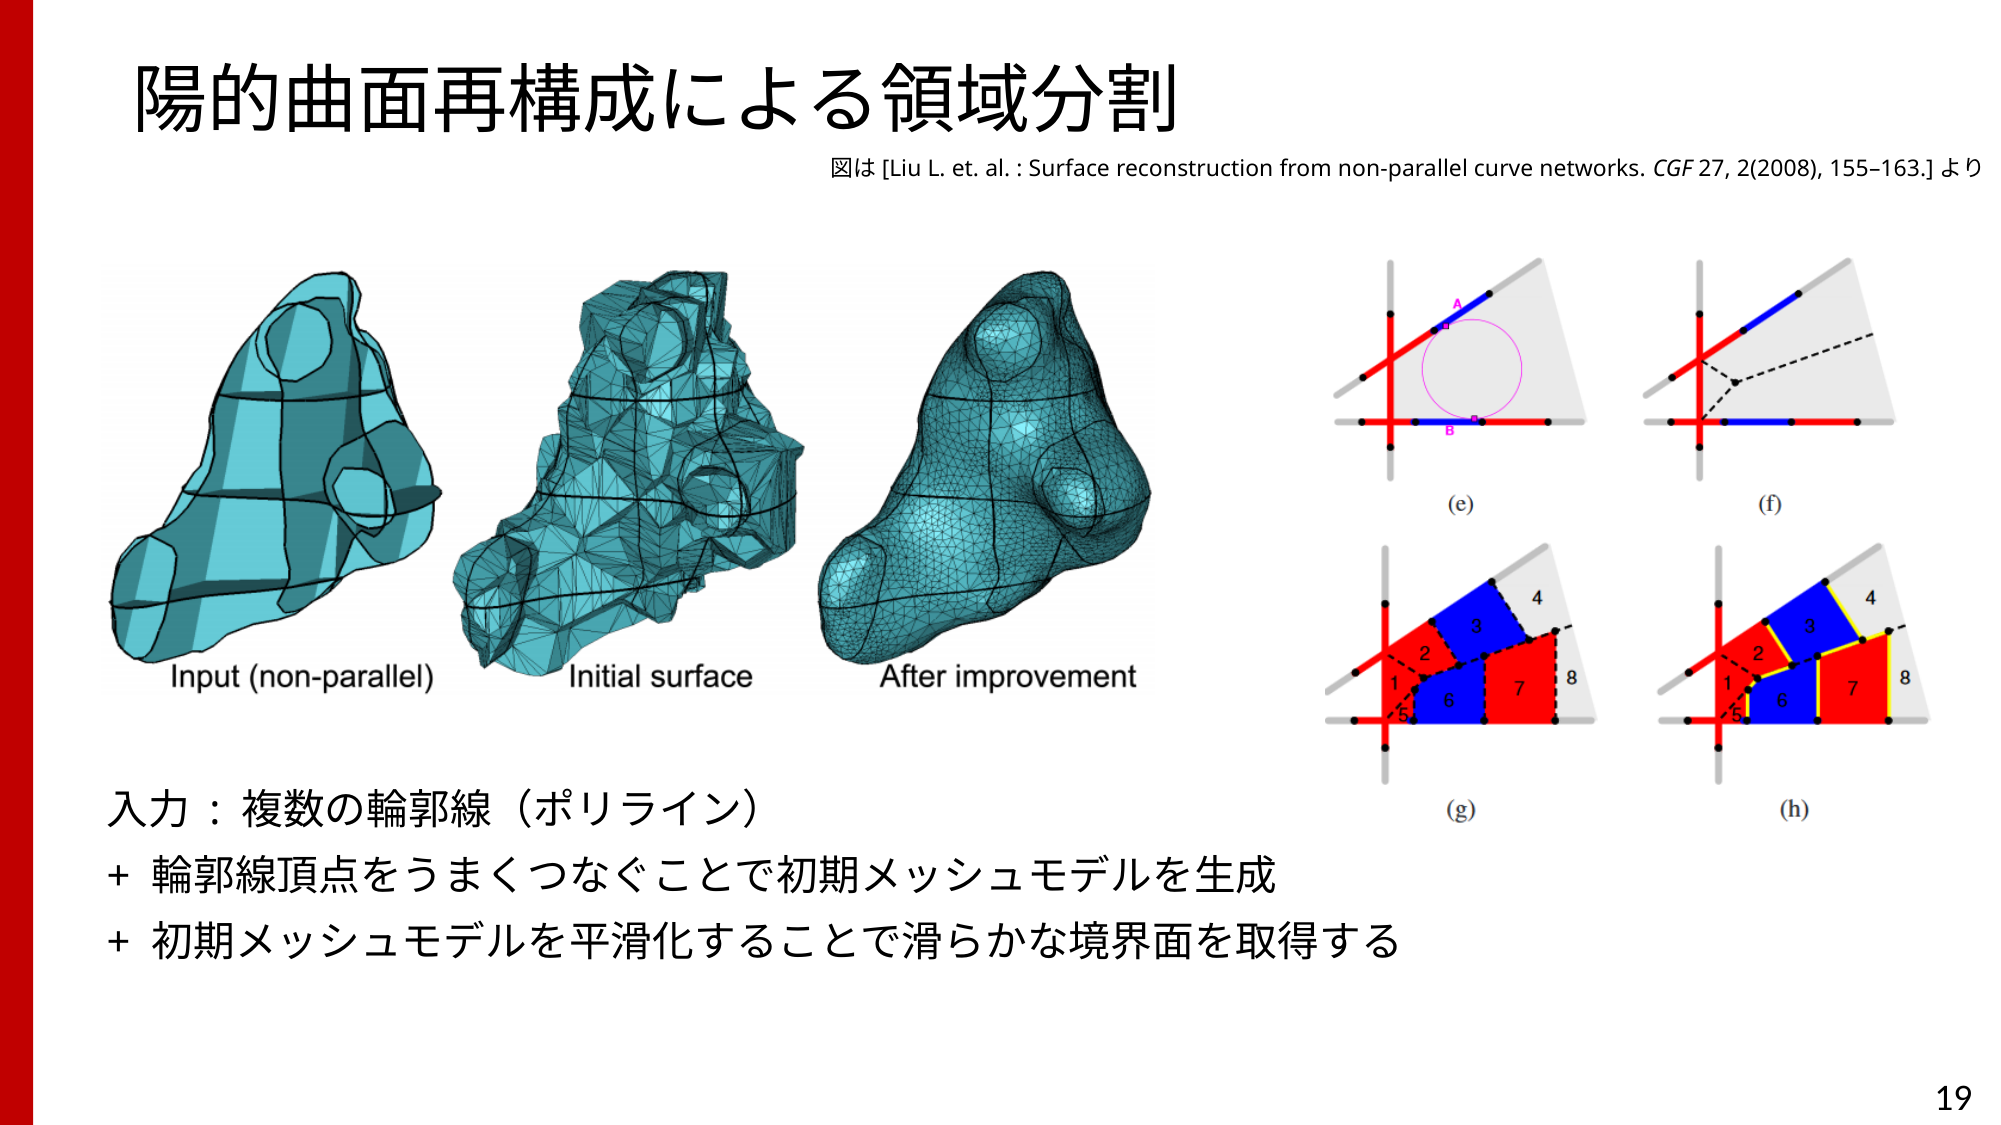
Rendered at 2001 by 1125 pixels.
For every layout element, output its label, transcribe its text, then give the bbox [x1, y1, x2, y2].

slide_number 19 [1537, 1065, 1987, 1125]
picture [101, 249, 1159, 704]
text_box 図は[Liu L. et. al. : Surface reconstruction from non-parallel curve networks. CGF 27, 2(2008), 155–163.]より [309, 146, 2000, 189]
picture [1325, 539, 1933, 825]
list 入力 : 複数の輪郭線（ポリライン） + 輪郭線頂点をうまくつなぐことで初期メッシュモデルを生成 + 初期メッシュモデルを平滑化することで滑らかな境界面を取得する [91, 781, 1974, 1125]
title 陽的曲面再構成による領域分割 [117, 42, 2000, 163]
picture [1328, 254, 1905, 525]
